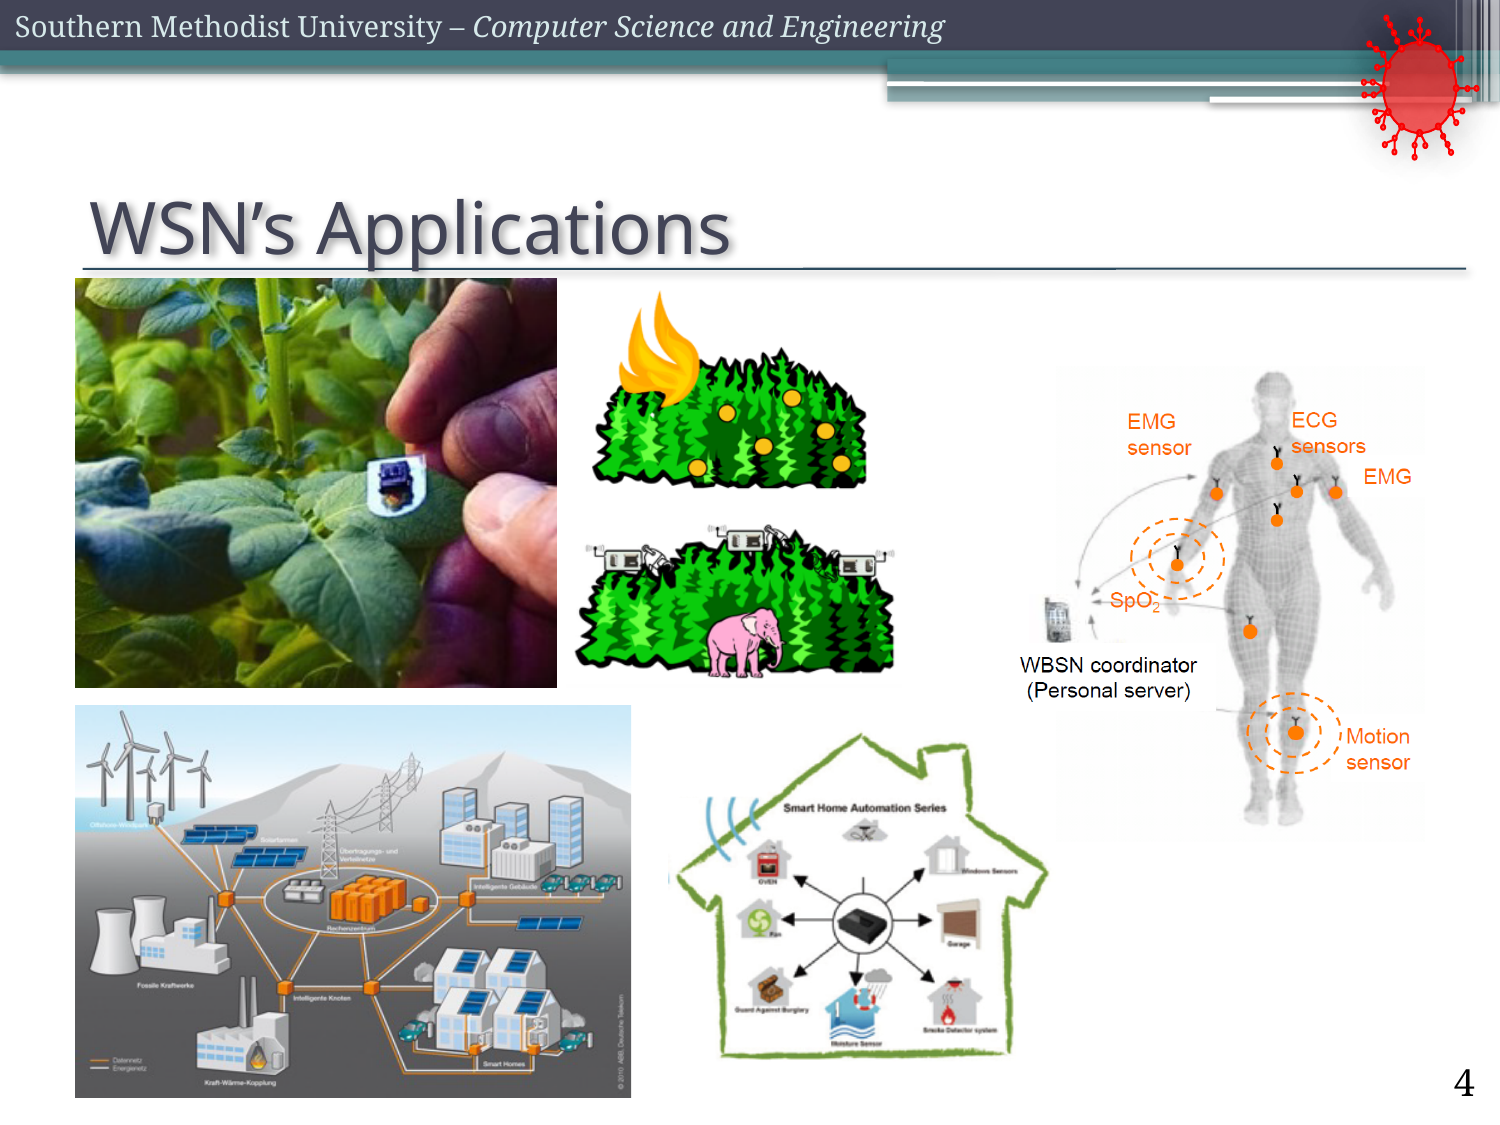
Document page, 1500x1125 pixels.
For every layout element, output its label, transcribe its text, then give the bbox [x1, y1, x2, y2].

slide_number 4 [1364, 1057, 1490, 1118]
picture [74, 278, 558, 688]
picture [651, 341, 1435, 1098]
picture [74, 704, 632, 1098]
picture [566, 514, 902, 688]
title WSN’s Applications [75, 174, 1425, 277]
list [581, 286, 876, 504]
